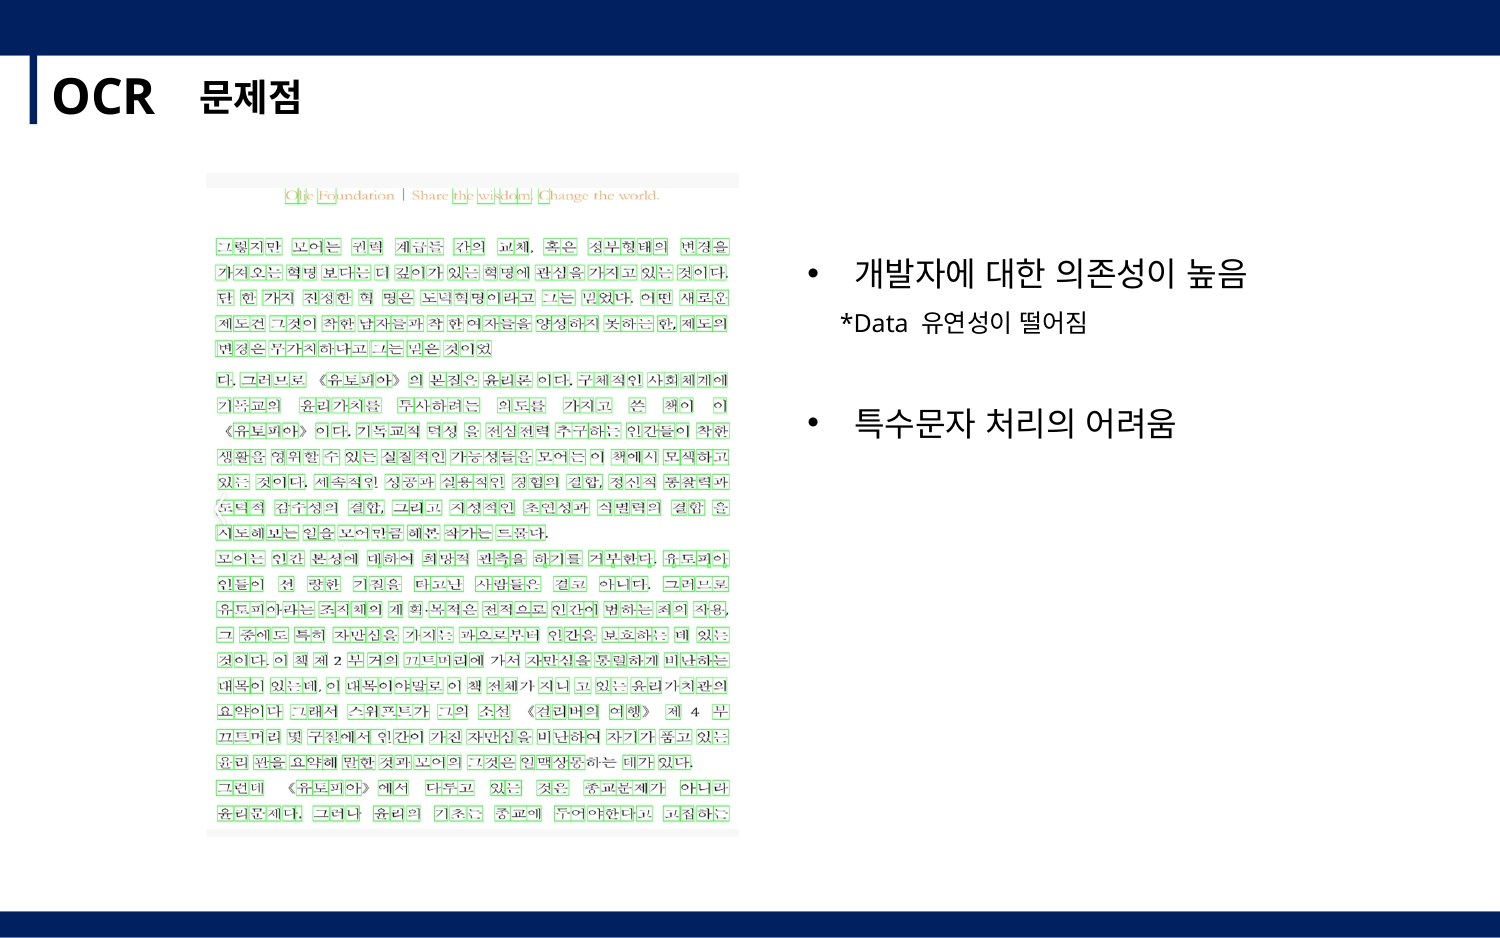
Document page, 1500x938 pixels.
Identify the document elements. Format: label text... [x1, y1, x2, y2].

text_box 문제점 [184, 67, 318, 127]
text_box 개발자에 대한 의존성이 높음 *Data 유연성이 떨어짐 특수문자 처리의 어려움 [792, 225, 1263, 450]
text_box OCR [36, 57, 171, 133]
picture [206, 173, 740, 837]
text_box [27, 43, 39, 126]
